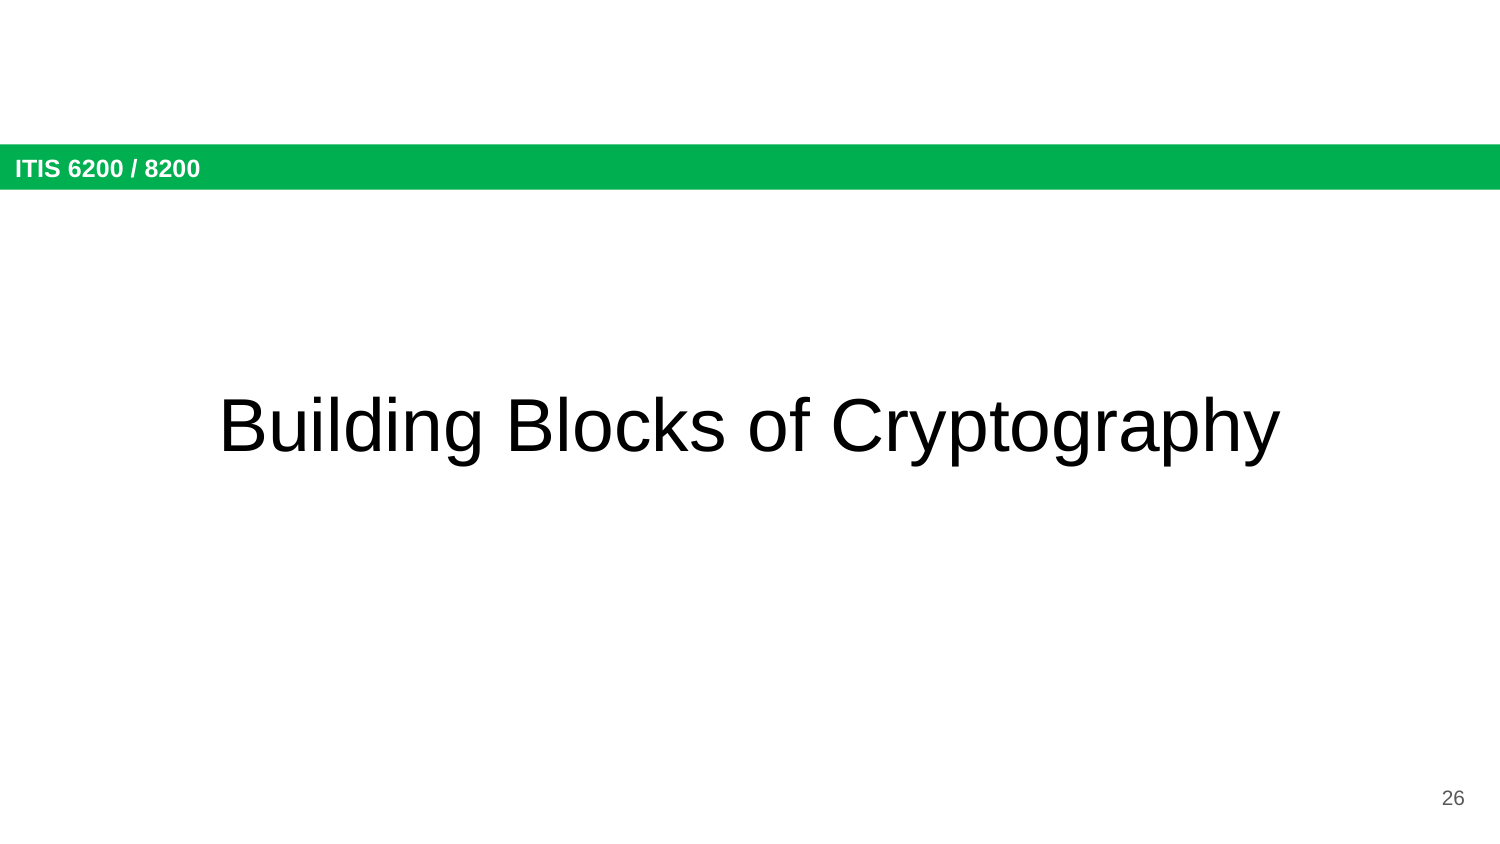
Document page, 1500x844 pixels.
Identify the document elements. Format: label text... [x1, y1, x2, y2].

slide_number 26 [1389, 764, 1480, 830]
title Building Blocks of Cryptography [51, 352, 1449, 491]
